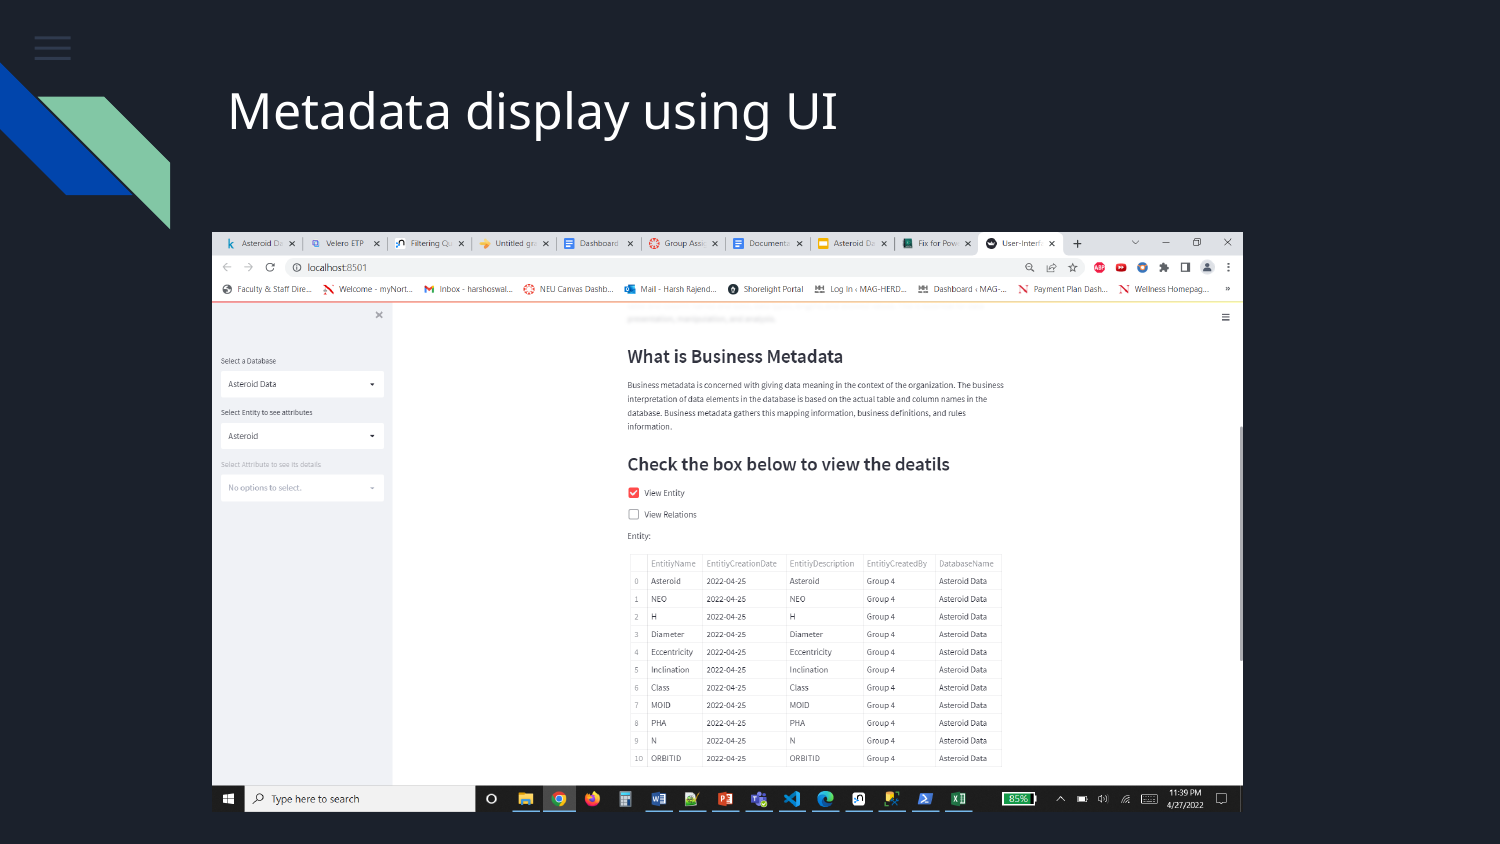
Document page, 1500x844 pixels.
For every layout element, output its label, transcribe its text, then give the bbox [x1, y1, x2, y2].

picture [212, 232, 1243, 812]
title Metadata display using UI [212, 64, 1368, 215]
